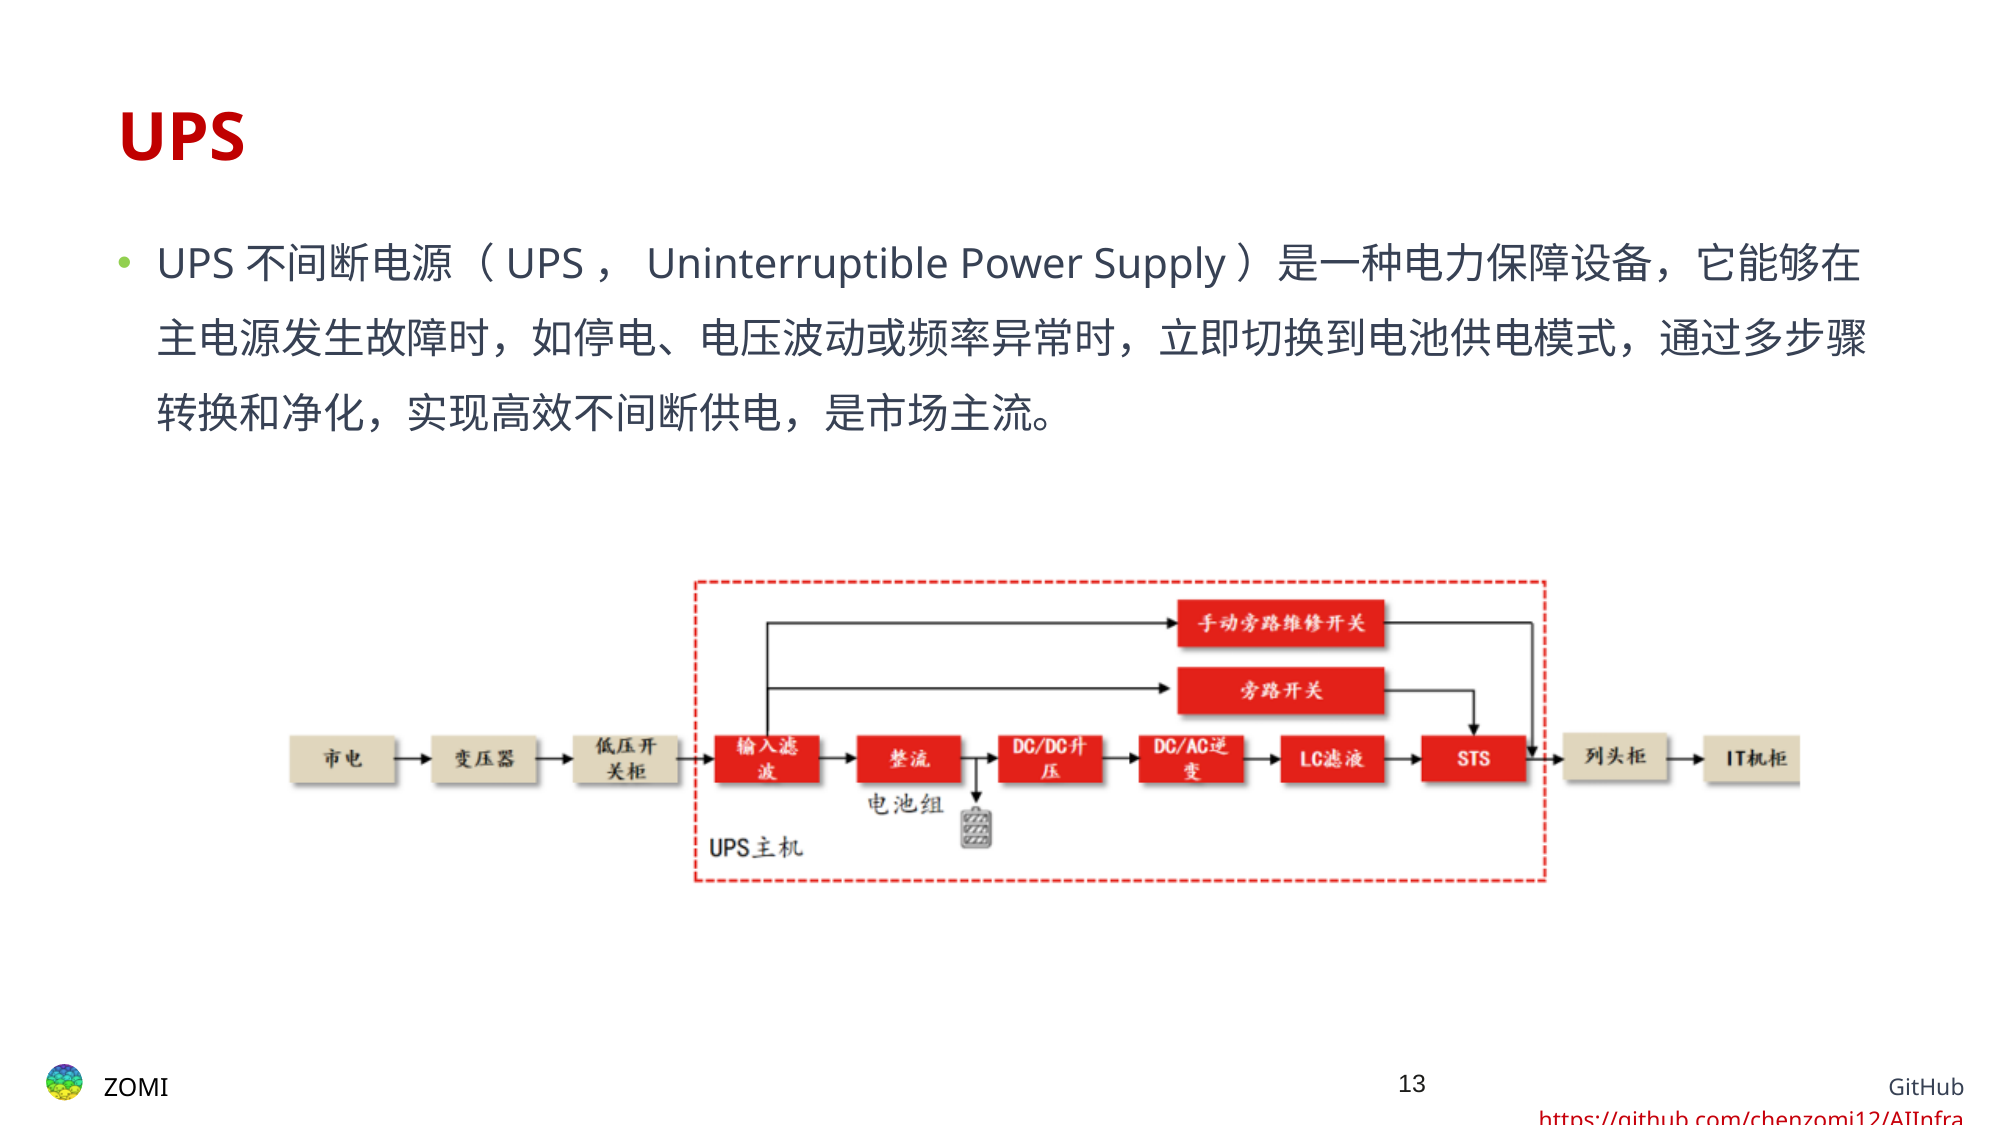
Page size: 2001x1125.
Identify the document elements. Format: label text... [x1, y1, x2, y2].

picture [276, 509, 1831, 928]
list UPS不间断电源（UPS，Uninterruptible Power Supply）是一种电力保障设备，它能够在主电源发生故障时，如停电、电压波动或频率异常时，立即切换到电池供电模式，通过多步骤转换和净化，实现高效不间断供电，是市场主流。 [102, 204, 1901, 1043]
picture [47, 1065, 82, 1100]
title UPS [102, 85, 1901, 183]
